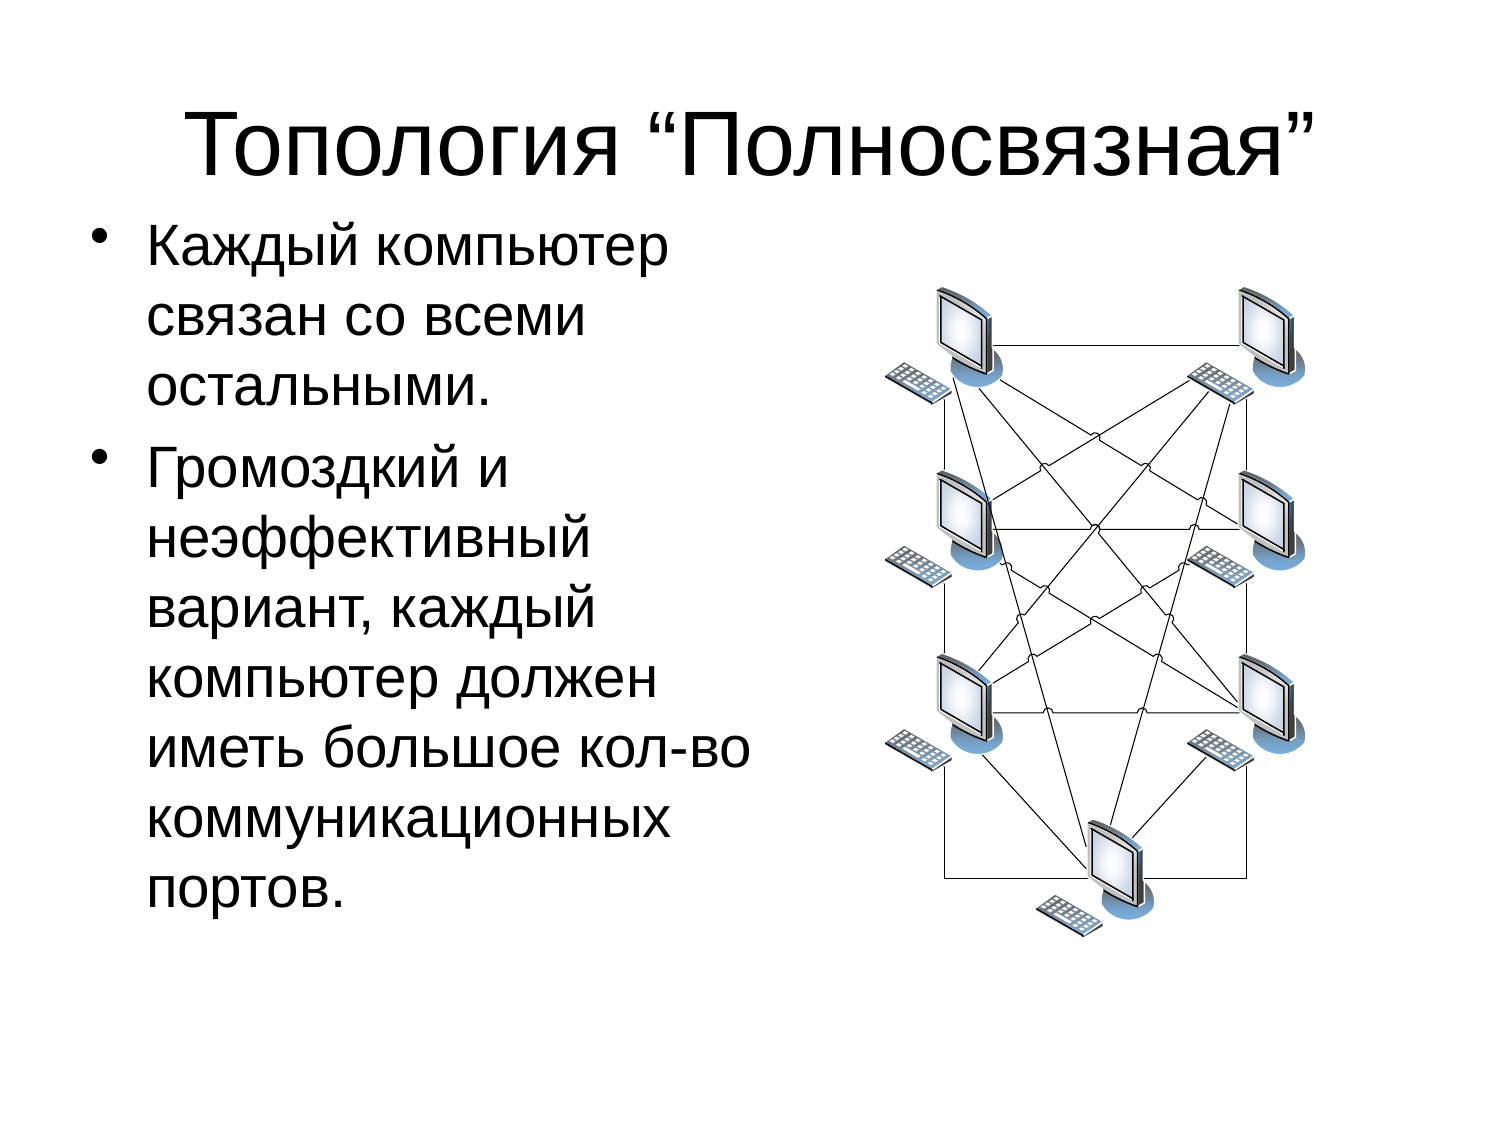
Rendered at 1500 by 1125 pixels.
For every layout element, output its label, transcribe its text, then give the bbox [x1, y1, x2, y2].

title Топология “Полносвязная” [74, 44, 1426, 233]
list Каждый компьютер связан со всеми остальными. Громоздкий и неэффективный вариант, каждый компьютер должен иметь большое кол-во коммуникационных портов. [74, 199, 844, 1011]
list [879, 281, 1309, 987]
